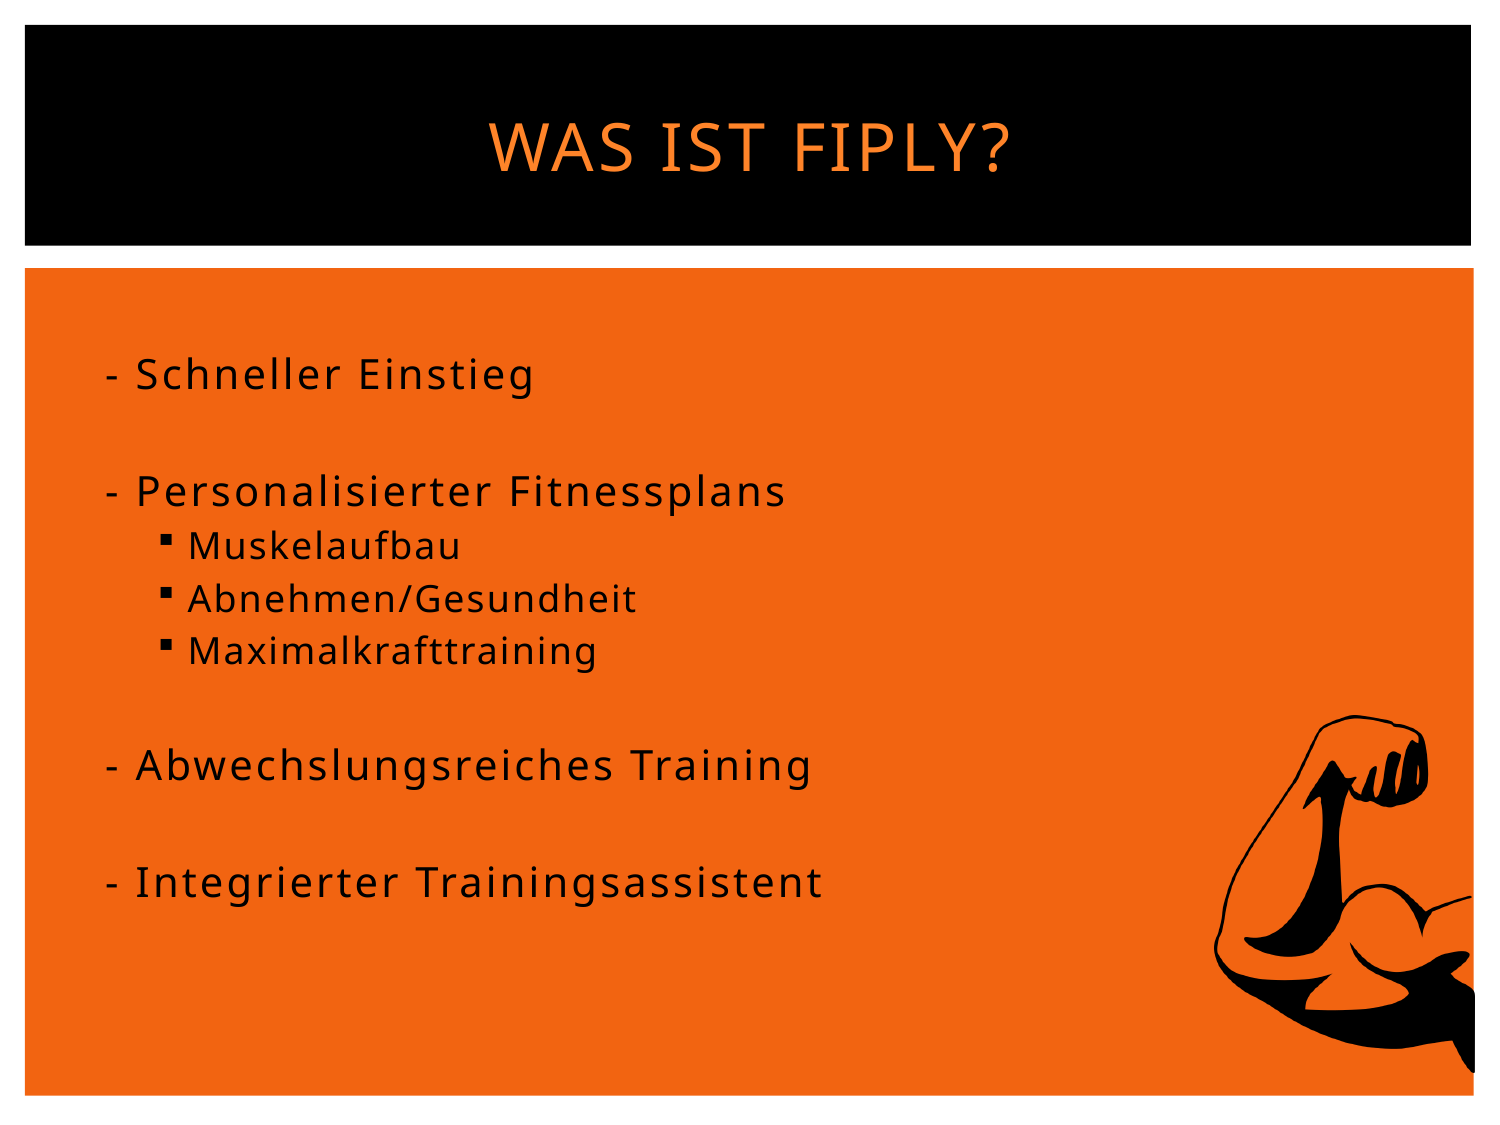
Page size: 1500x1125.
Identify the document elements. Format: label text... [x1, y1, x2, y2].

title Was Ist fiply? [62, 58, 1438, 232]
list - Schneller Einstieg - Personalisierter Fitnessplans Muskelaufbau Abnehmen/Gesundheit Maximalkrafttraining - Abwechslungsreiches Training - Integrierter Trainingsassistent [82, 282, 1462, 1005]
picture [1213, 715, 1475, 1073]
